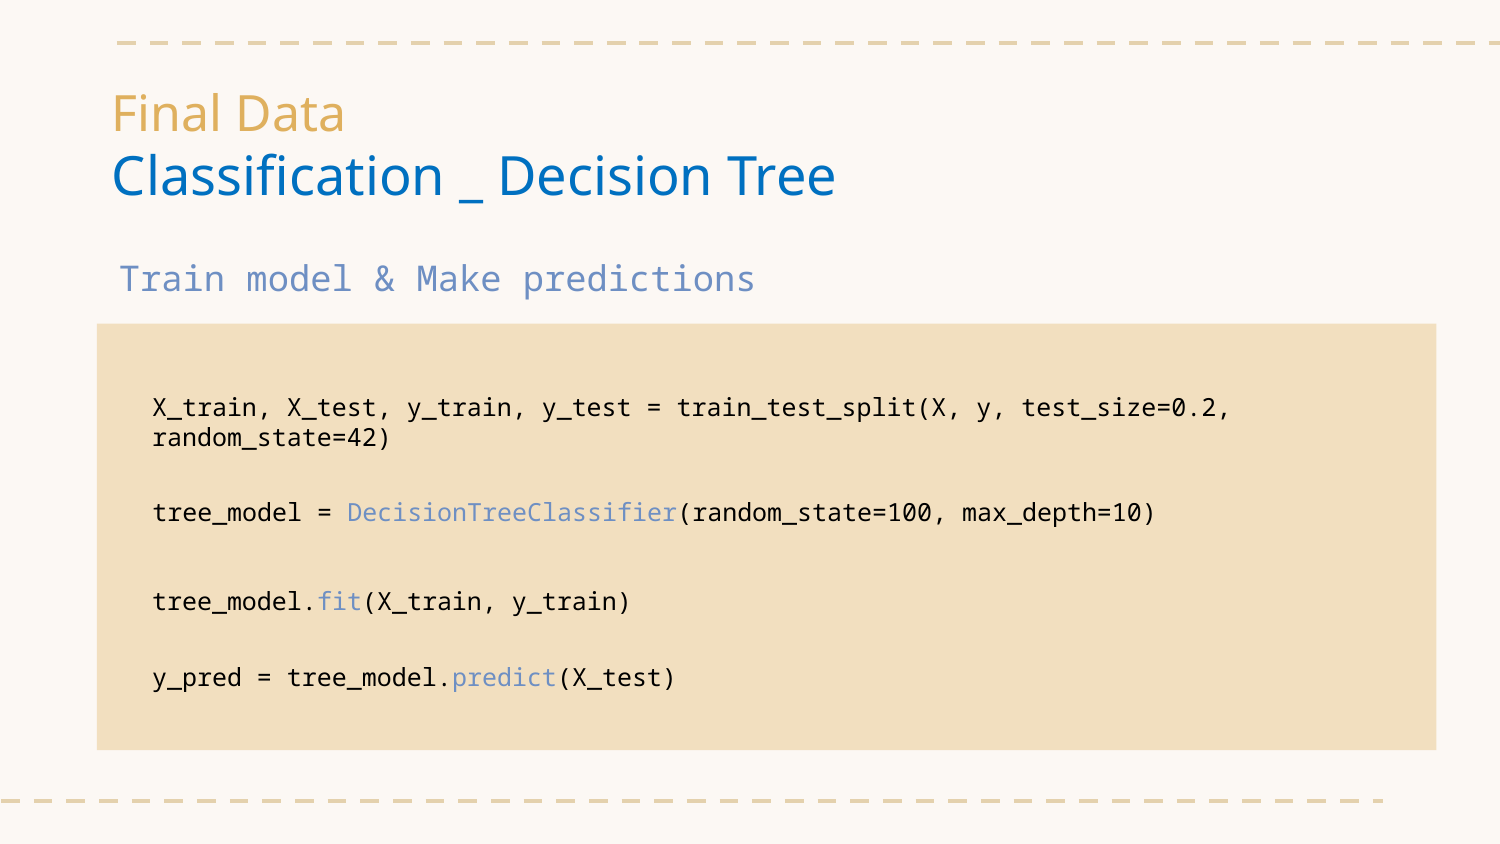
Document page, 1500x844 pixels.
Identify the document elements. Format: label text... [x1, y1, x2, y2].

title Final Data Classification _ Decision Tree [96, 66, 1361, 258]
text_box tree_model.fit(X_train, y_train) [16, 578, 800, 623]
text_box [96, 323, 1437, 751]
text_box X_train, X_test, y_train, y_test = train_test_split(X, y, test_size=0.2, random_state=42) [16, 384, 1324, 459]
text_box y_pred = tree_model.predict(X_test) [137, 654, 921, 699]
text_box tree_model = DecisionTreeClassifier(random_state=100, max_depth=10) [16, 489, 1195, 535]
text_box Train model & Make predictions [104, 248, 829, 307]
